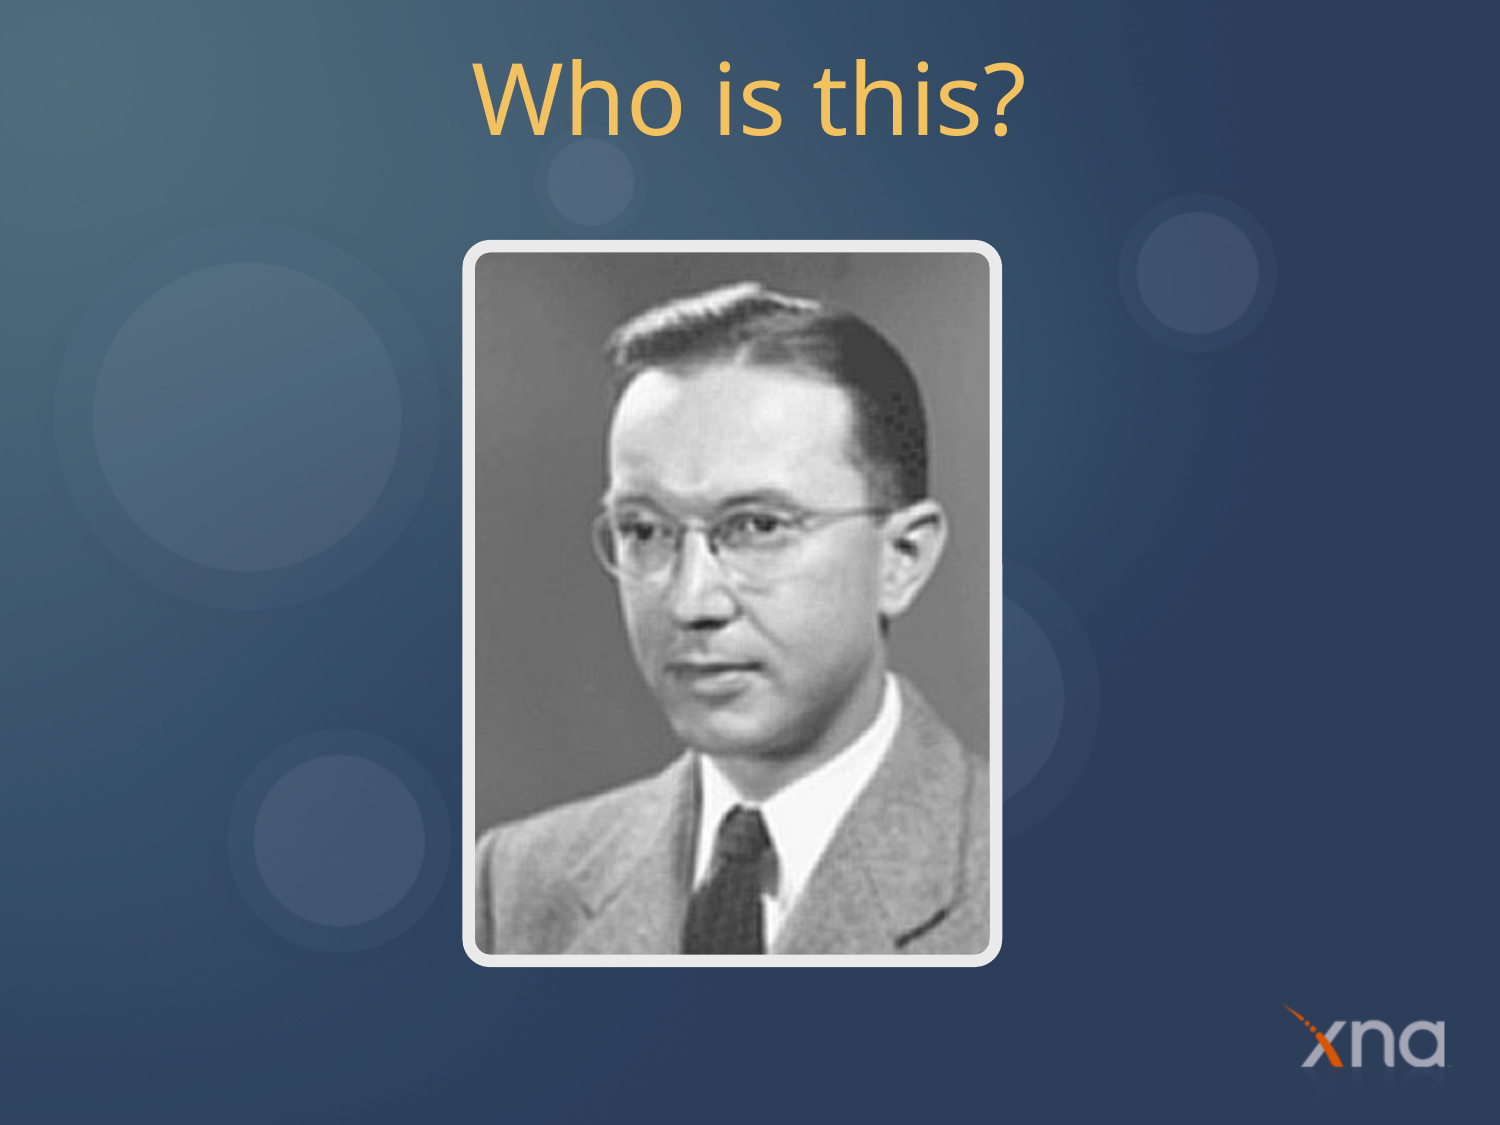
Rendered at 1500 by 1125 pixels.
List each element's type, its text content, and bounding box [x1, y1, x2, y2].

picture [0, 0, 1500, 1125]
title Who is this? [74, 1, 1426, 190]
